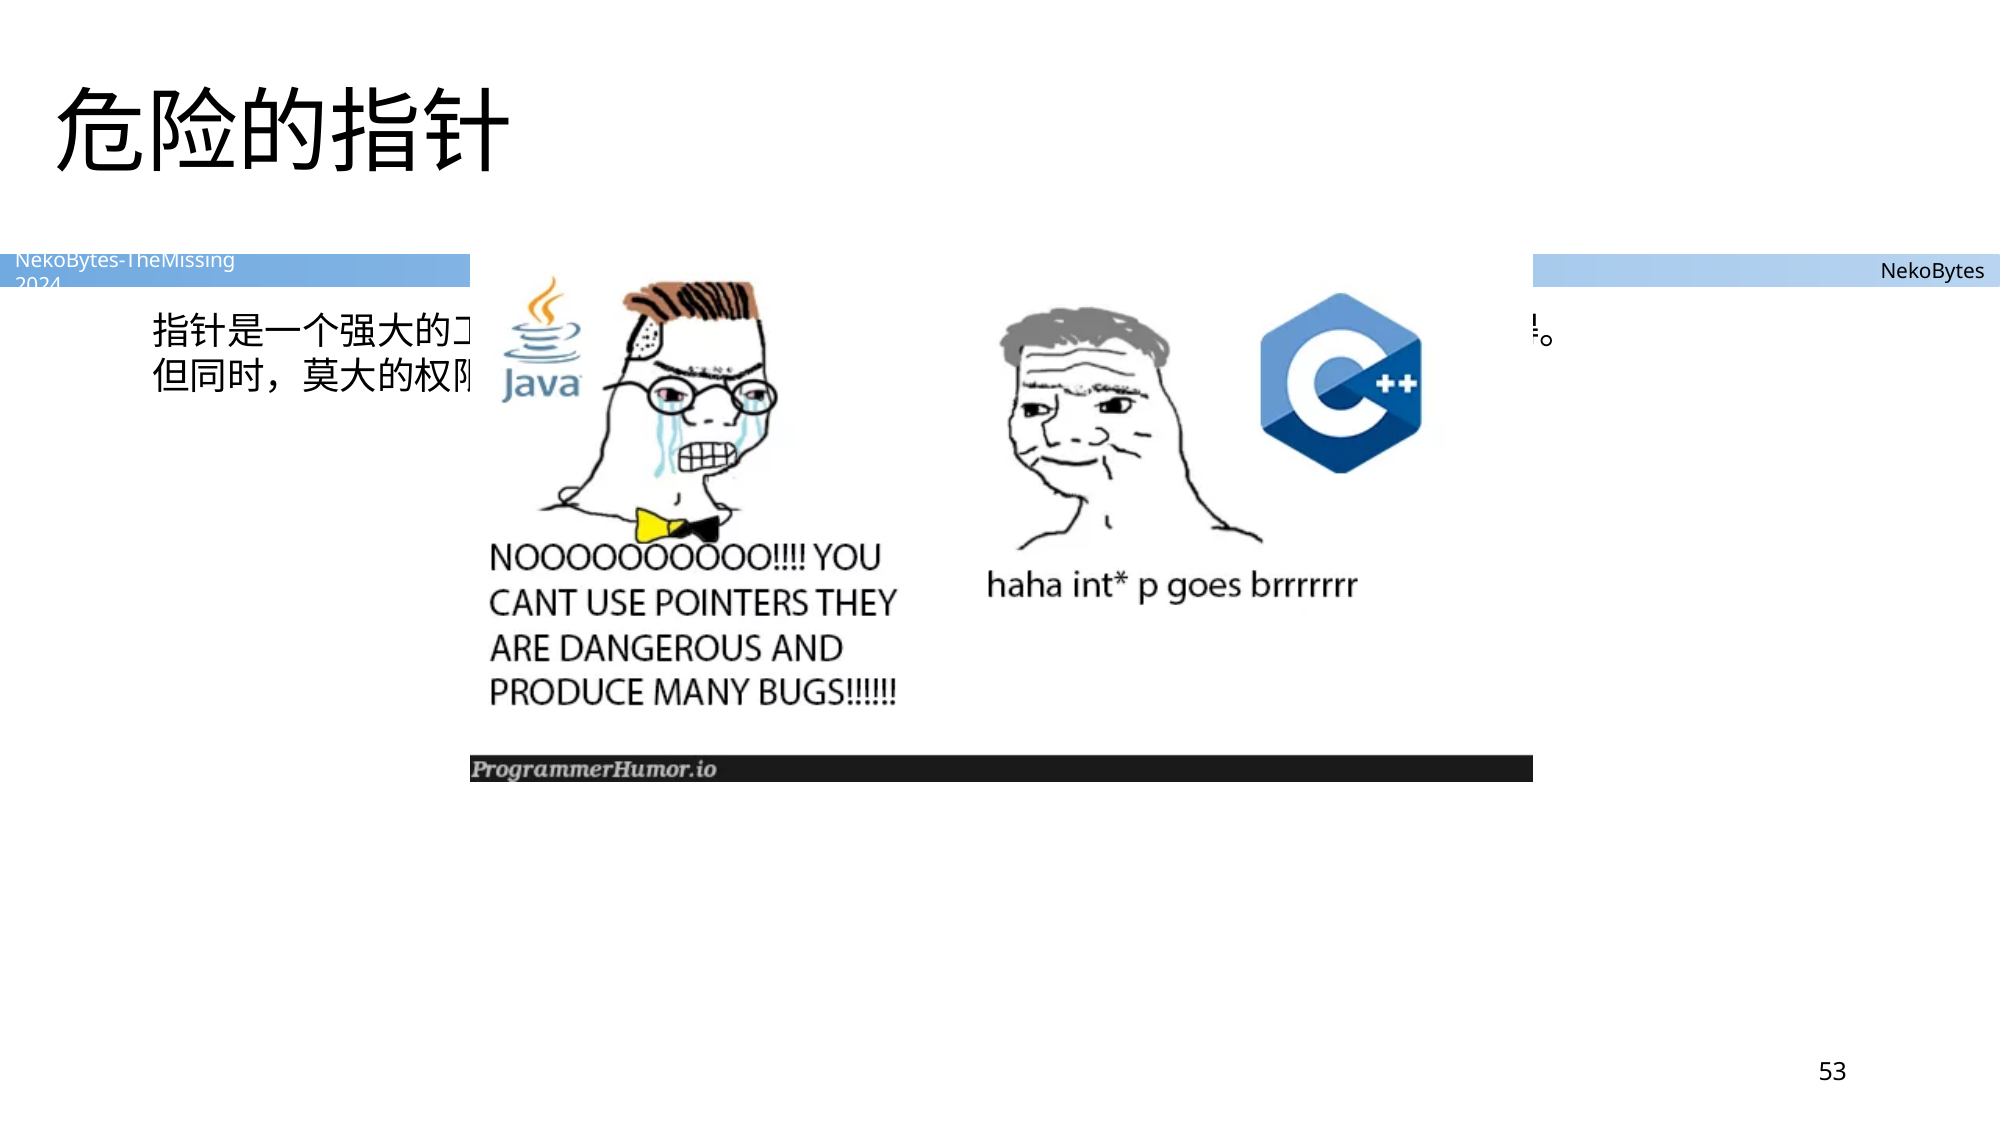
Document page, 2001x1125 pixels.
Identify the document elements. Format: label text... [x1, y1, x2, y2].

picture [470, 248, 1533, 782]
slide_number 53 [1412, 1042, 1862, 1103]
title 危险的指针 [39, 19, 1764, 237]
list 指针是一个强大的工具，提供了程序员与底层交互的可能性，打破了一定的抽象障碍。 但同时，莫大的权限也带来了许多问题，下面我们将介绍几类。 [137, 299, 1862, 1013]
